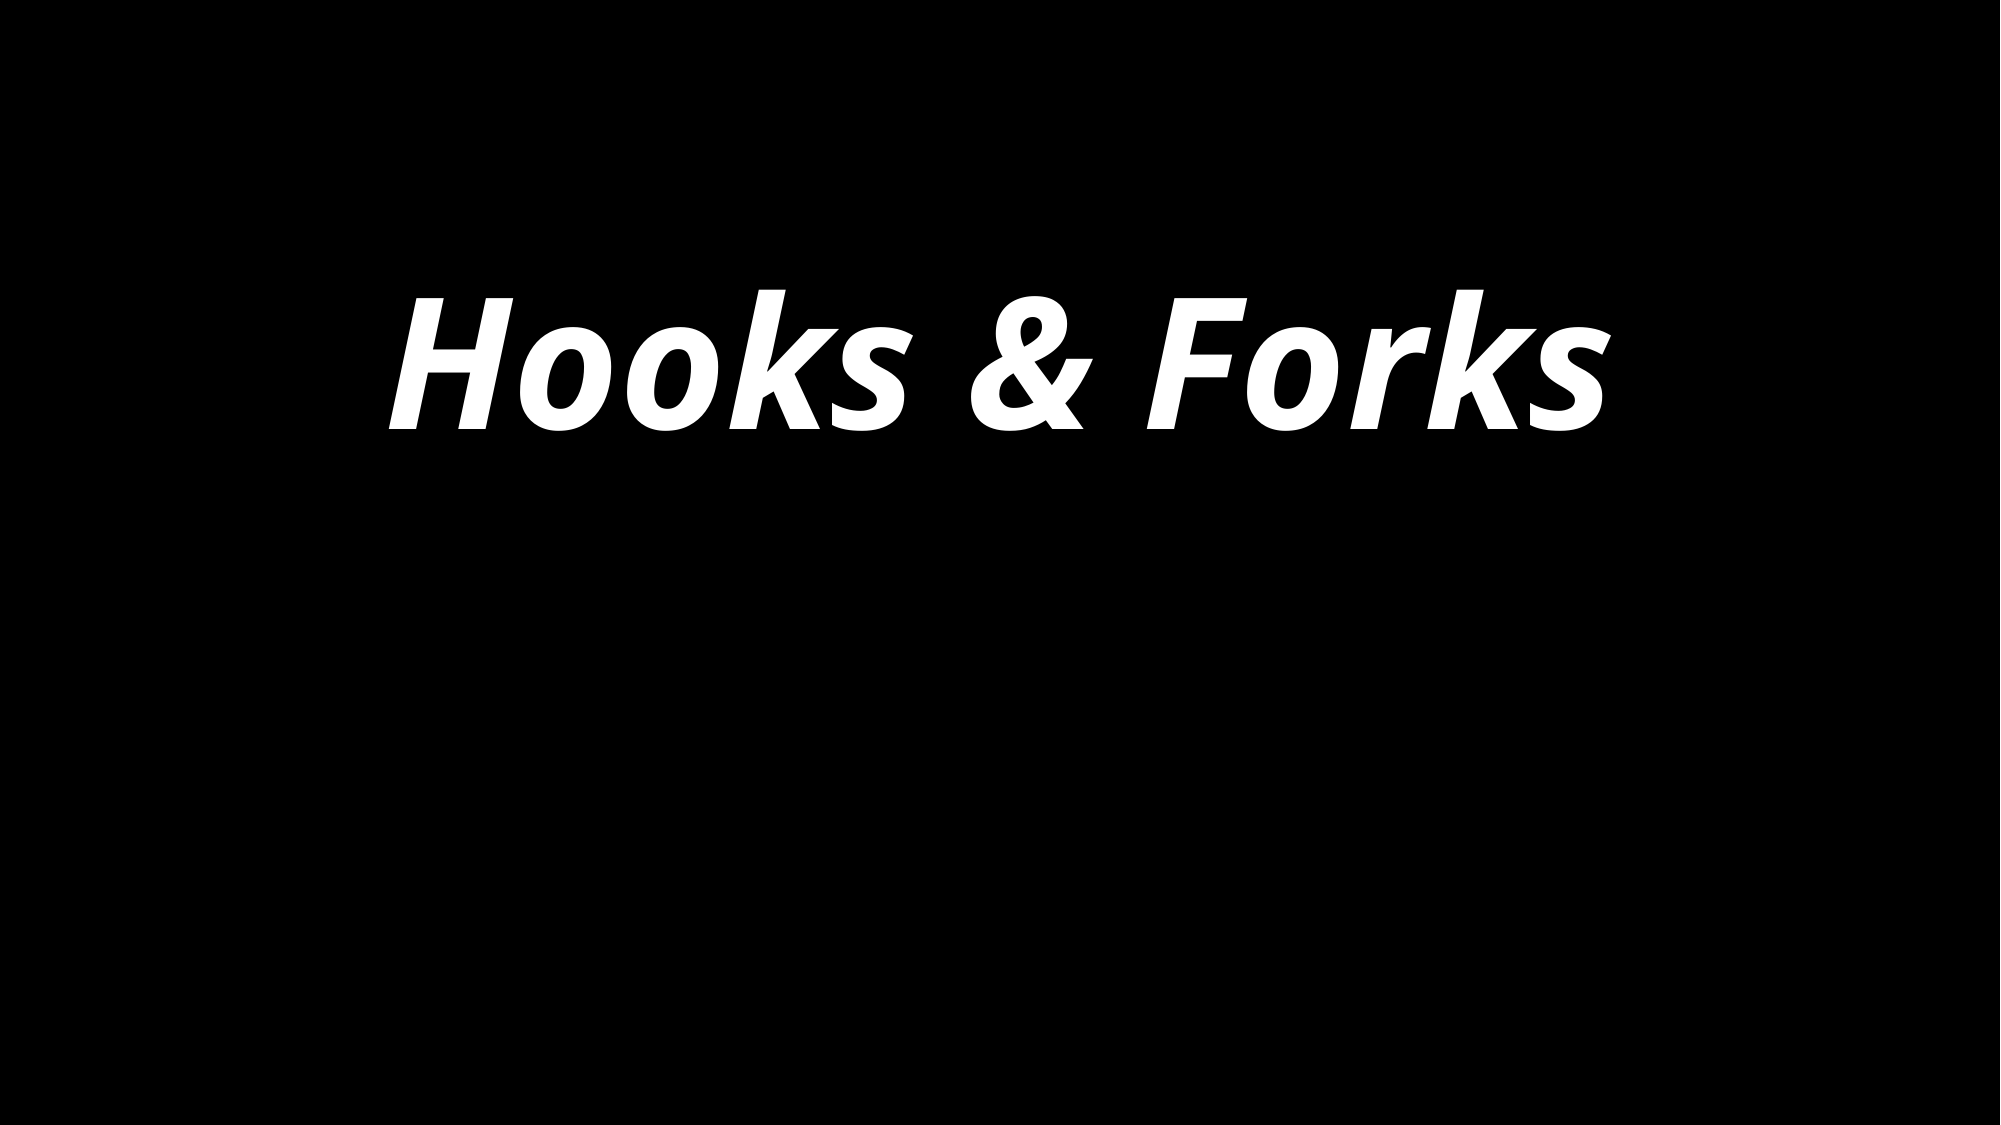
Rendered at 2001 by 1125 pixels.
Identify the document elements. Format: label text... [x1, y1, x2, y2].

text_box Hooks & Forks [118, 239, 1882, 474]
